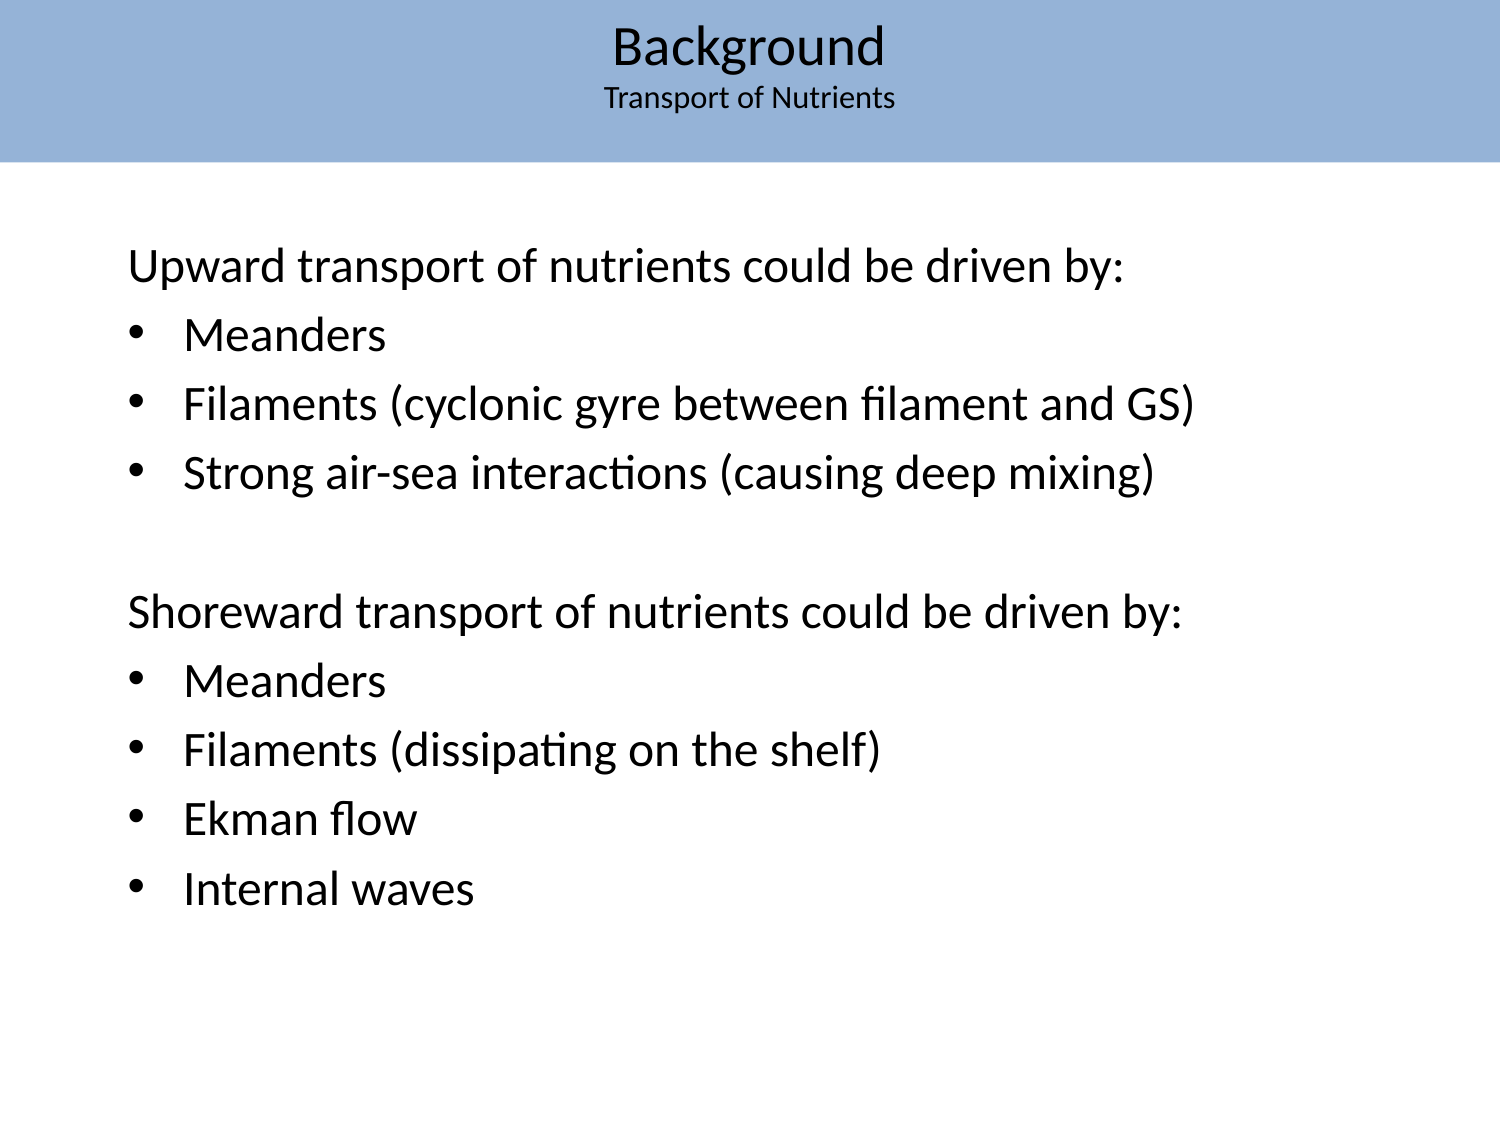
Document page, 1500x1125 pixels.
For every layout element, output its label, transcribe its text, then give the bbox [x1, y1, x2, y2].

text_box Background Transport of Nutrients [0, 0, 1500, 163]
subtitle Upward transport of nutrients could be driven by: Meanders Filaments (cyclonic gyre between filament and GS) Strong air-sea interactions (causing deep mixing) Shoreward transport of nutrients could be driven by: Meanders Filaments (dissipating on the shelf) Ekman flow Internal waves [112, 224, 1388, 925]
